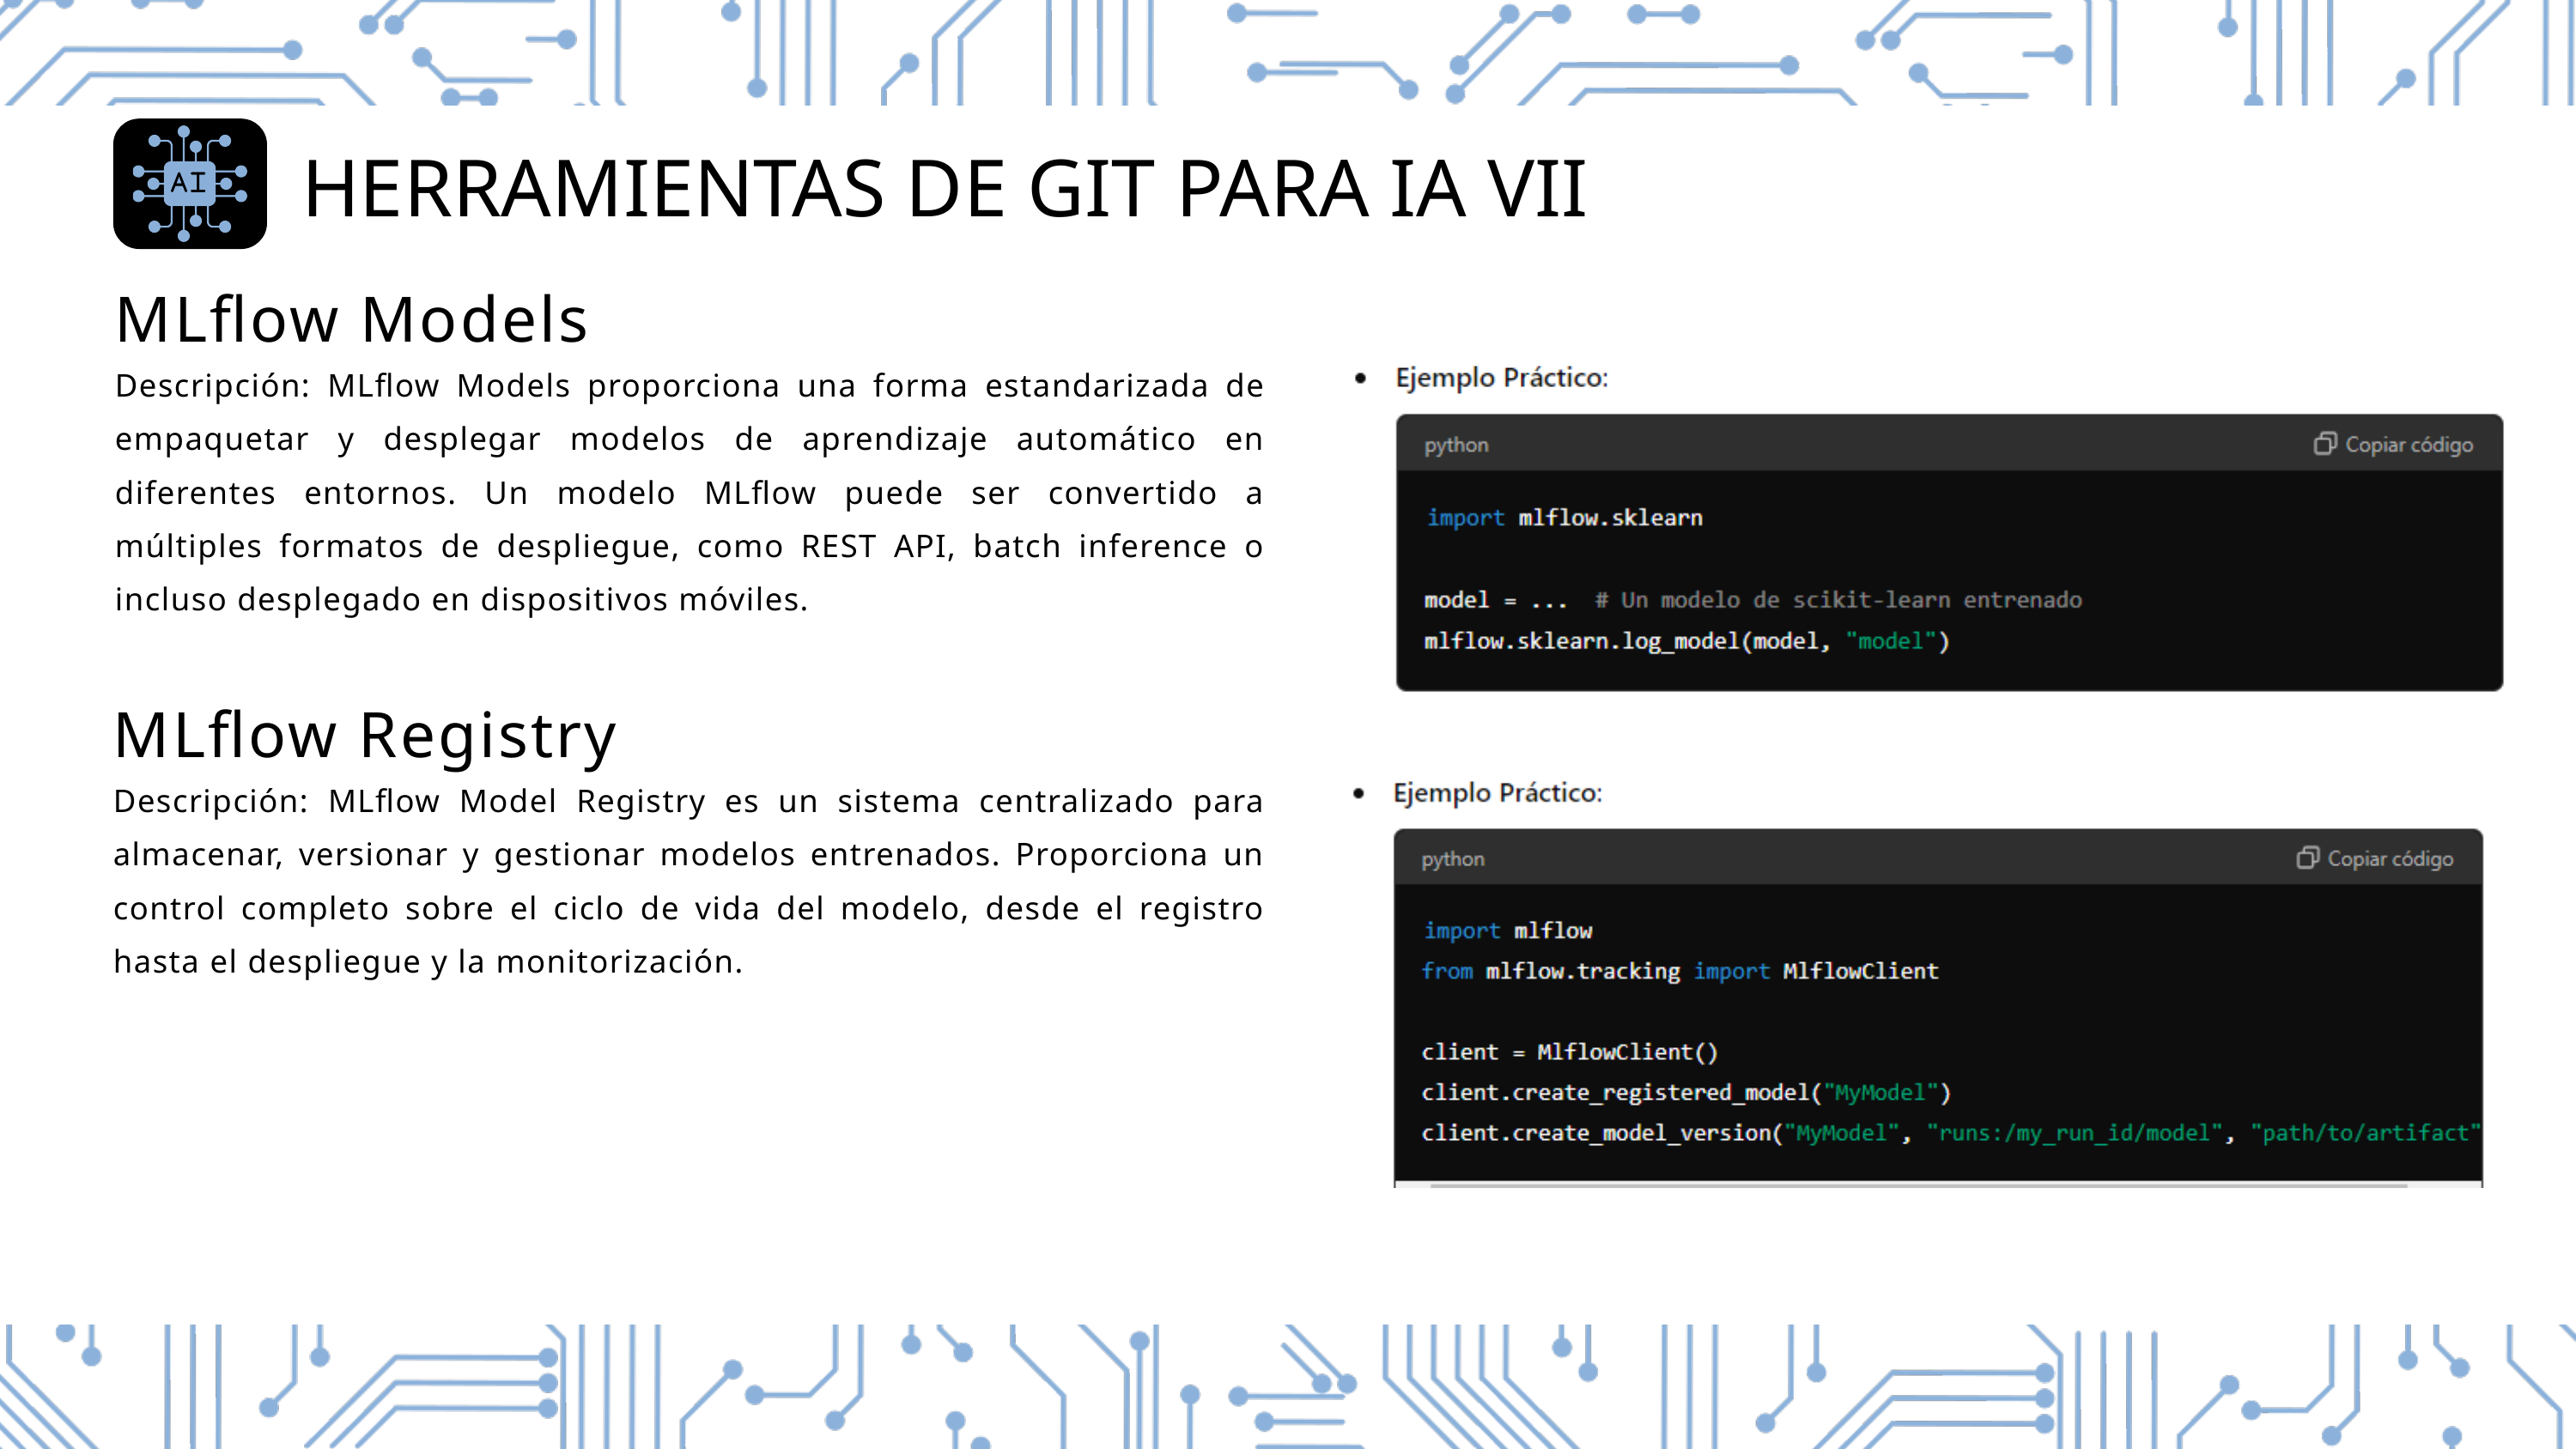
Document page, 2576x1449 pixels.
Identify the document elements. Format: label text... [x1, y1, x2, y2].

text_box [1346, 777, 2500, 1188]
text_box MLflow Registry [112, 663, 729, 765]
text_box Descripción: MLflow Model Registry es un sistema centralizado para almacenar, versionar y gestionar modelos entrenados. Proporciona un control completo sobre el ciclo de vida del modelo, desde el registro hasta el despliegue y la monitorización. [112, 765, 1267, 979]
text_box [112, 118, 268, 250]
text_box Descripción: MLflow Models proporciona una forma estandarizada de empaquetar y desplegar modelos de aprendizaje automático en diferentes entornos. Un modelo MLflow puede ser convertido a múltiples formatos de despliegue, como REST API, batch inference o incluso desplegado en dispositivos móviles. [114, 349, 1267, 617]
text_box [0, 0, 2576, 106]
text_box HERRAMIENTAS DE GIT PARA IA VII [301, 121, 2554, 233]
text_box MLflow Models [114, 247, 676, 349]
text_box [0, 1325, 2576, 1449]
text_box [1346, 361, 2516, 707]
